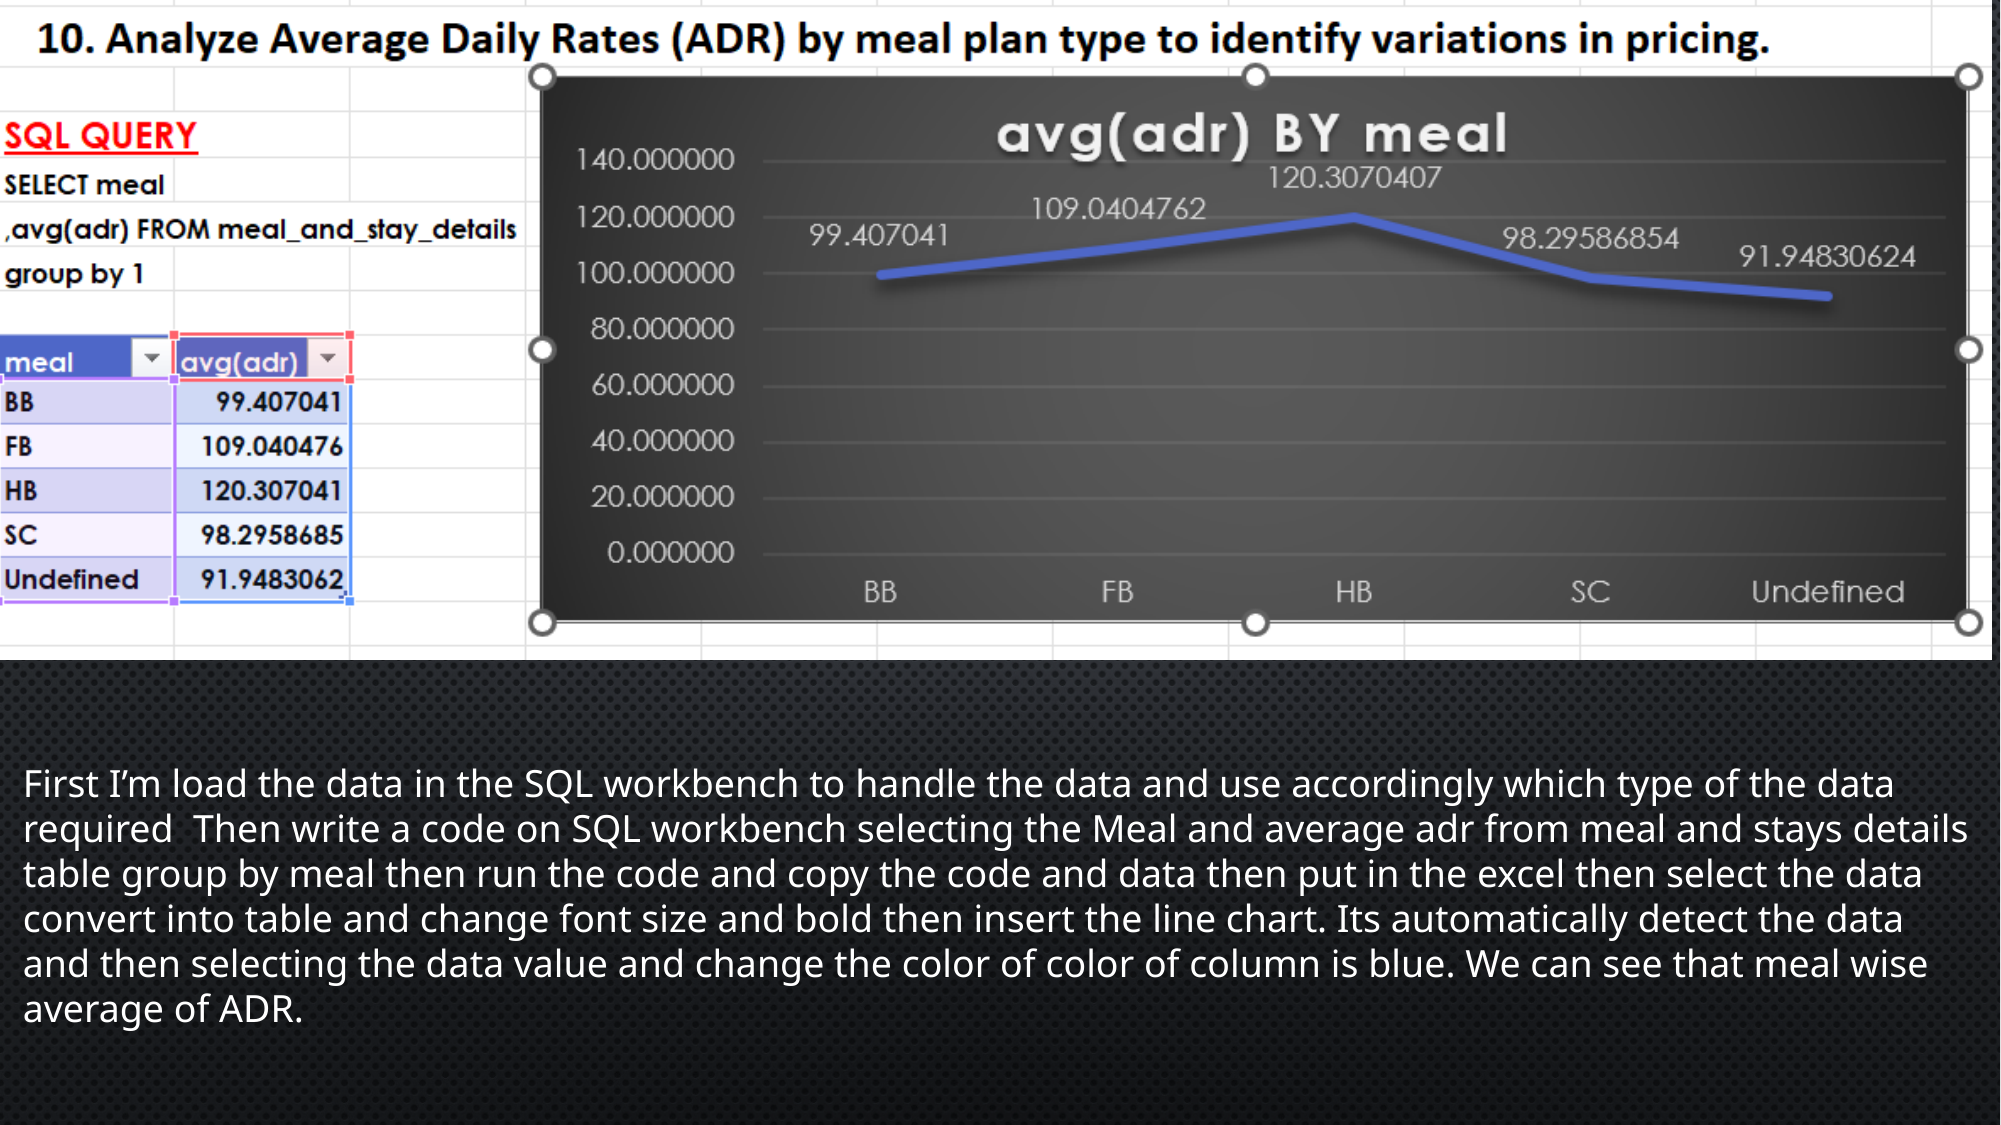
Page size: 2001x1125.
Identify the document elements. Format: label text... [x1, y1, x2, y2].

text_box First I’m load the data in the SQL workbench to handle the data and use accordingly which type of the data required Then write a code on SQL workbench selecting the Meal and average adr from meal and stays details table group by meal then run the code and copy the code and data then put in the excel then select the data convert into table and change font size and bold then insert the line chart. Its automatically detect the data and then selecting the data value and change the color of color of column is blue. We can see that meal wise average of ADR. [8, 752, 1992, 1038]
picture [0, 0, 1993, 661]
